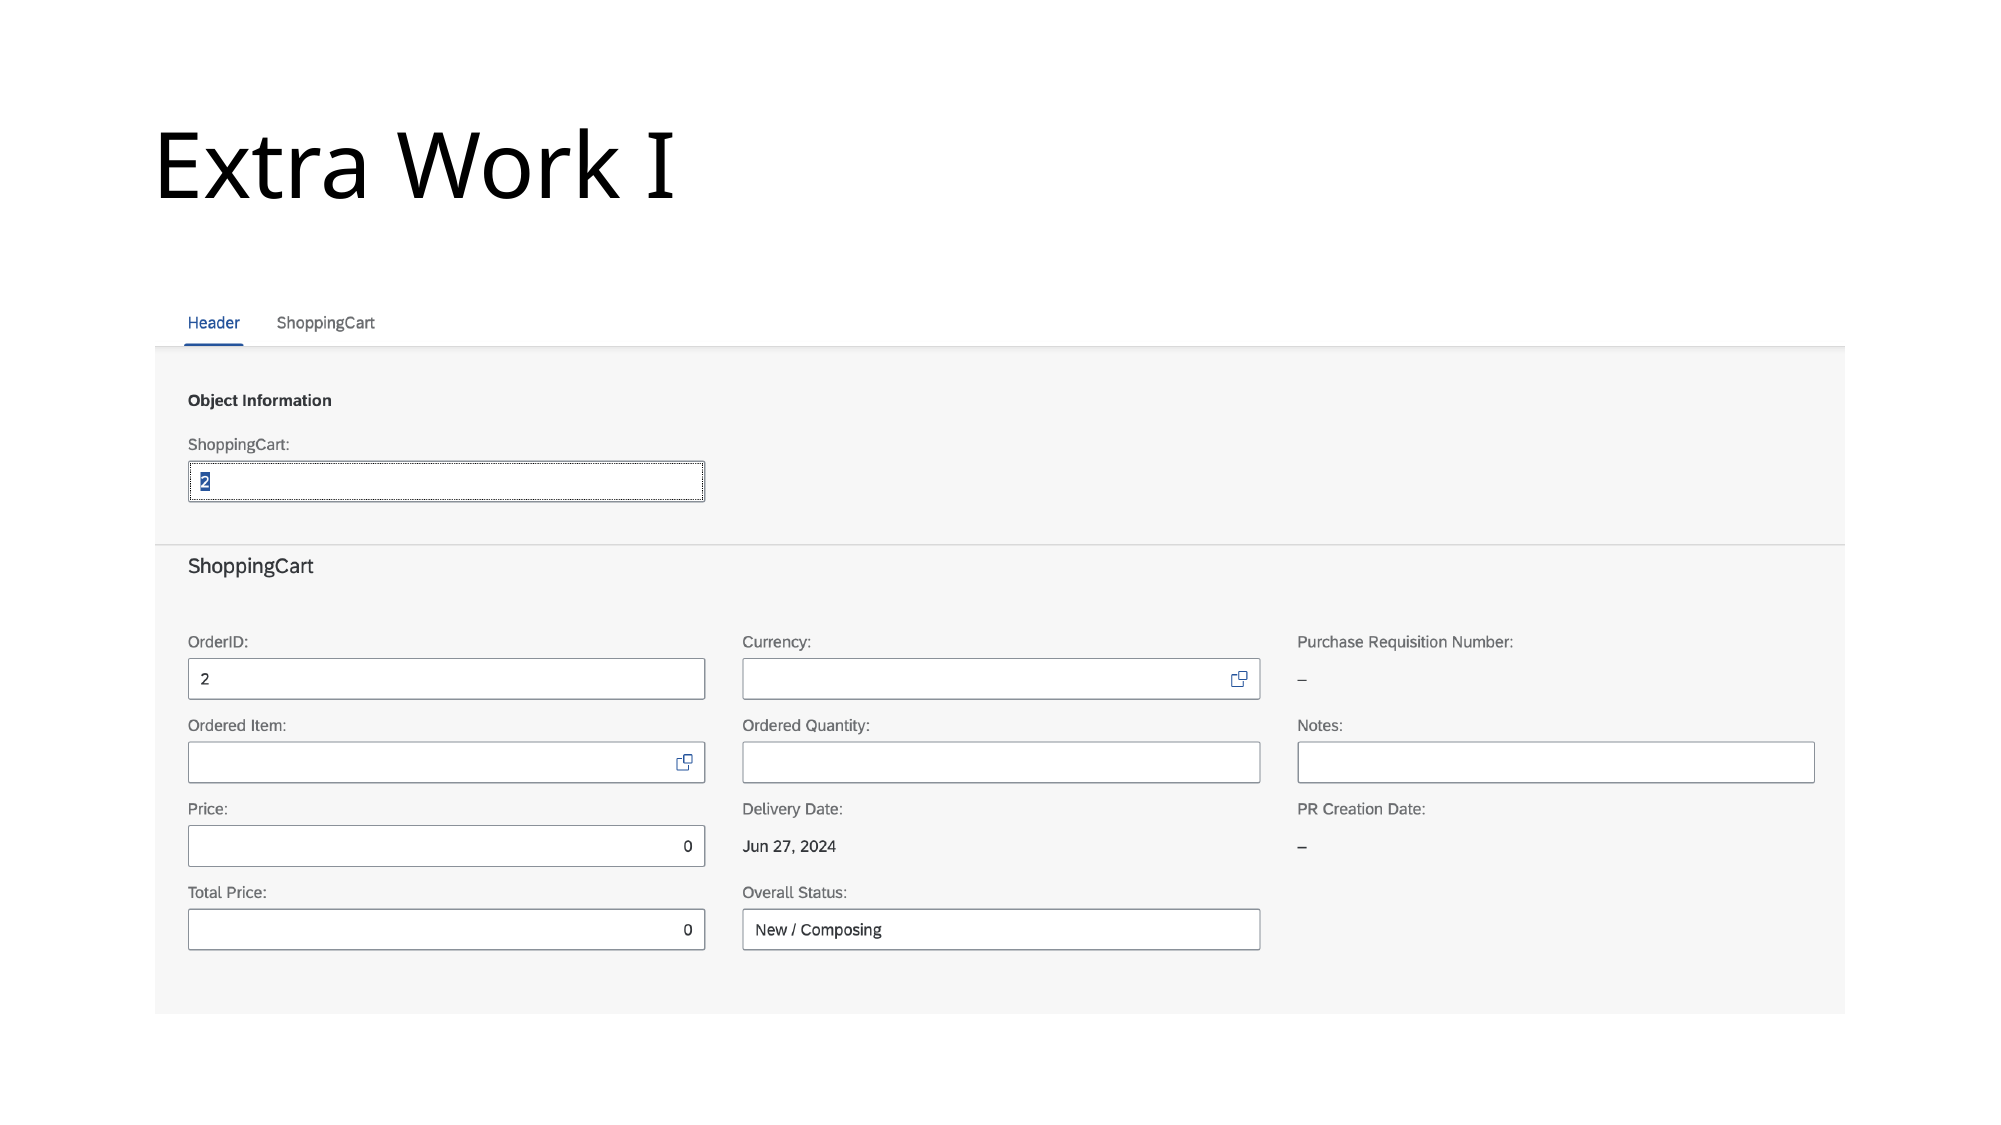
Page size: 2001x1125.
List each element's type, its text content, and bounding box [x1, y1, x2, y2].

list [154, 298, 1846, 1014]
title Extra Work I [137, 59, 1863, 278]
